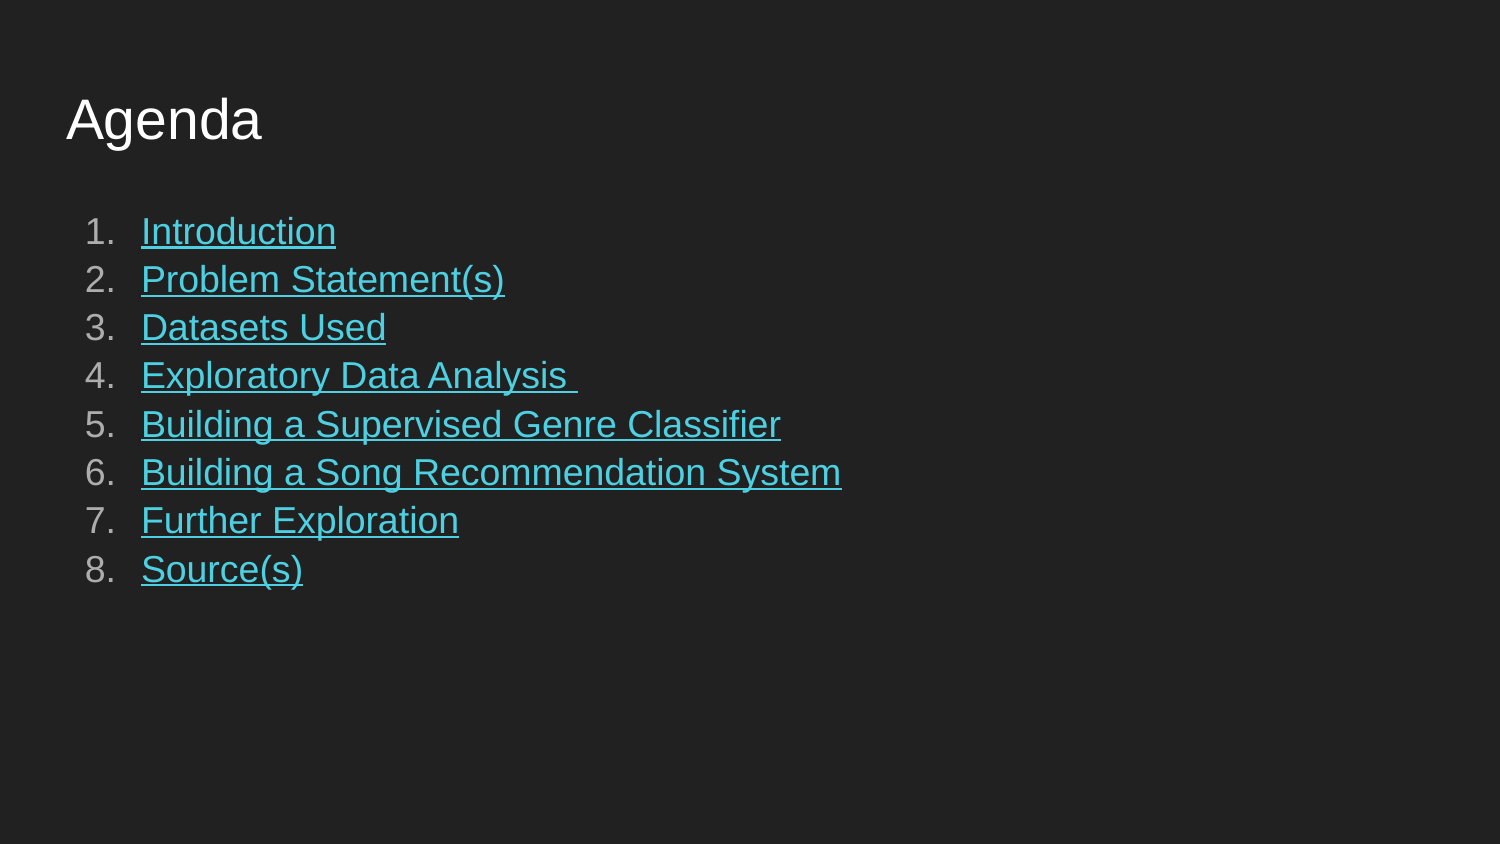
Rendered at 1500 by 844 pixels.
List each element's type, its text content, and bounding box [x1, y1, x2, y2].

title Agenda [51, 72, 1449, 167]
list Introduction Problem Statement(s) Datasets Used Exploratory Data Analysis Building a Supervised Genre Classifier Building a Song Recommendation System Further Exploration Source(s) [51, 189, 1449, 750]
